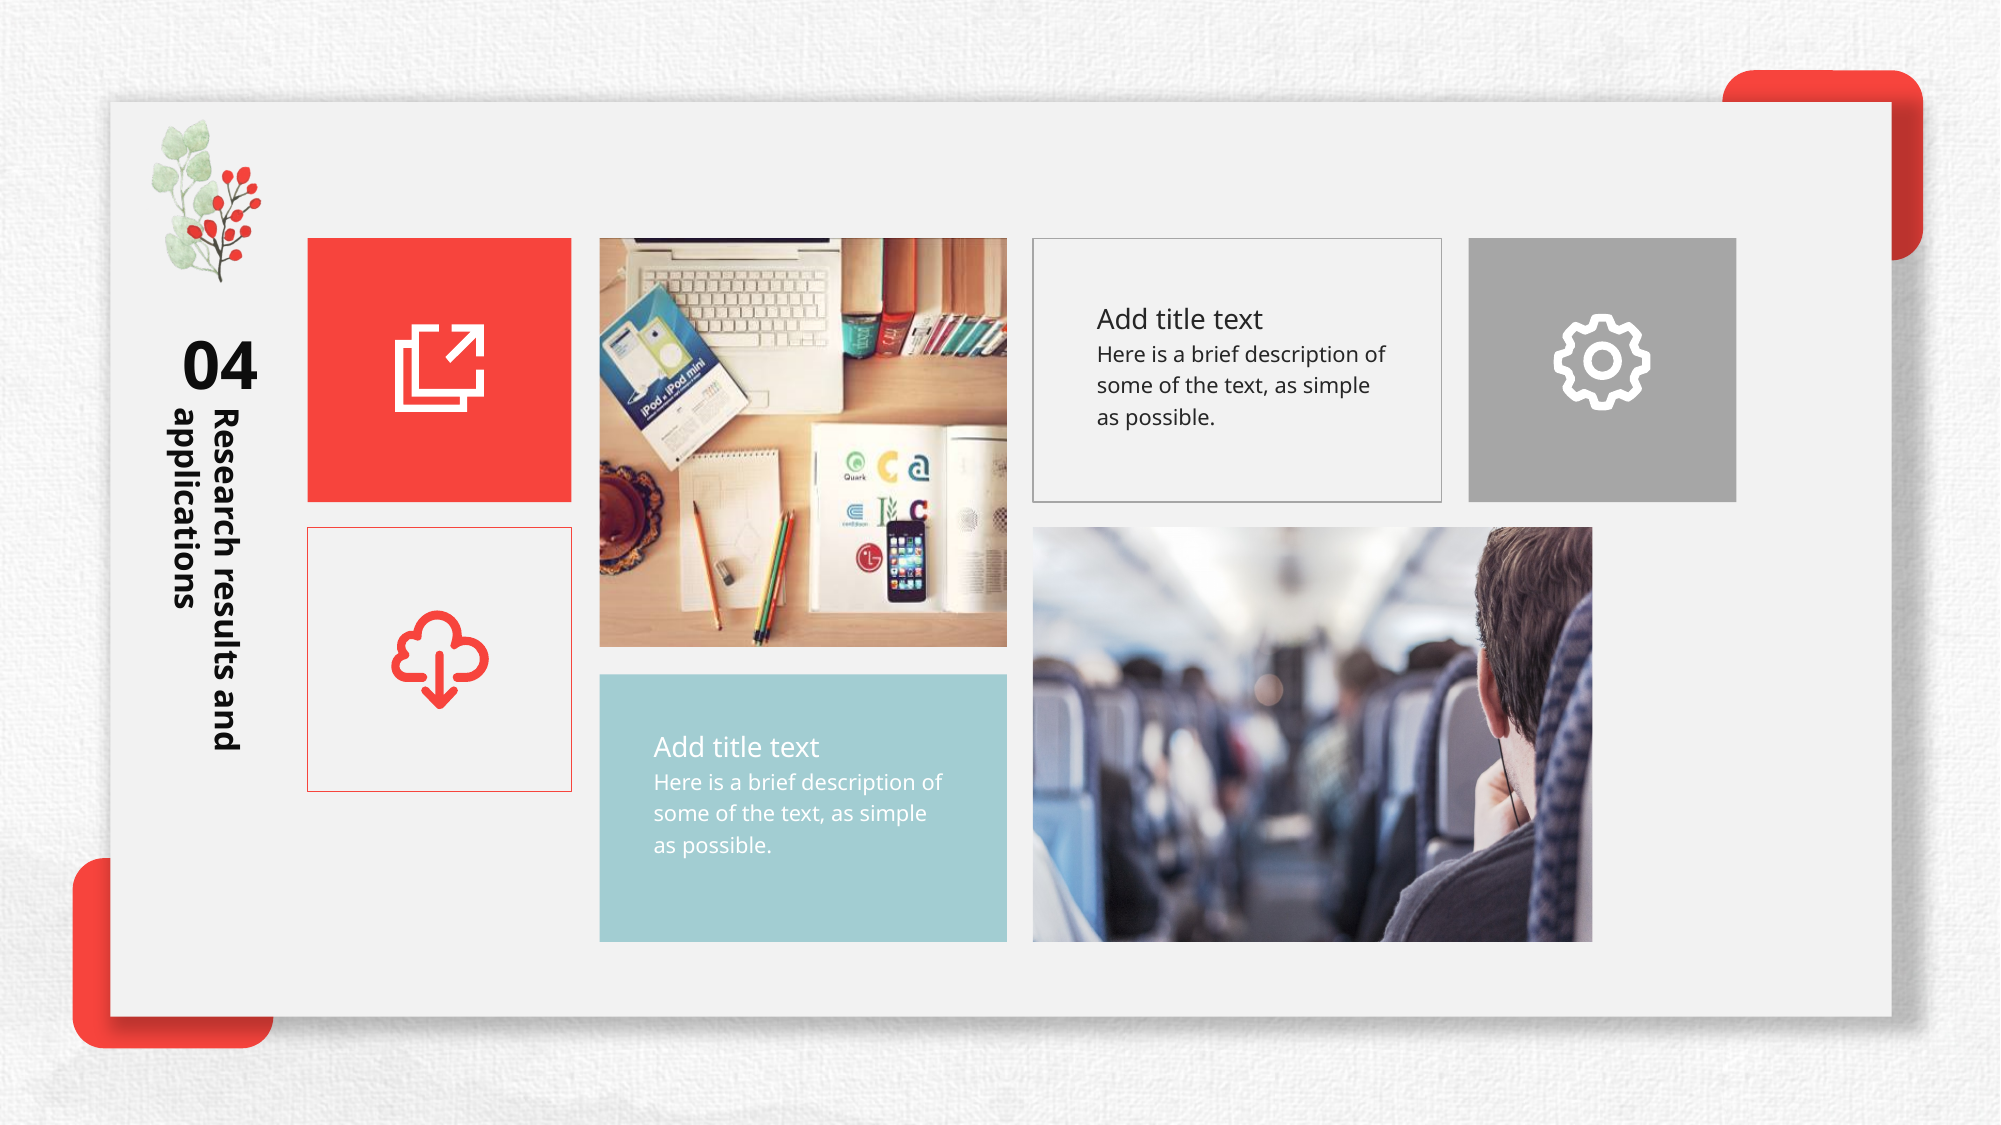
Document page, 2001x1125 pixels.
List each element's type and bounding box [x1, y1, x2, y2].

text_box [72, 70, 1924, 1049]
picture [0, 0, 2000, 1125]
text_box [395, 324, 484, 412]
text_box [1553, 313, 1651, 411]
text_box [71, 125, 311, 316]
text_box [391, 610, 489, 709]
